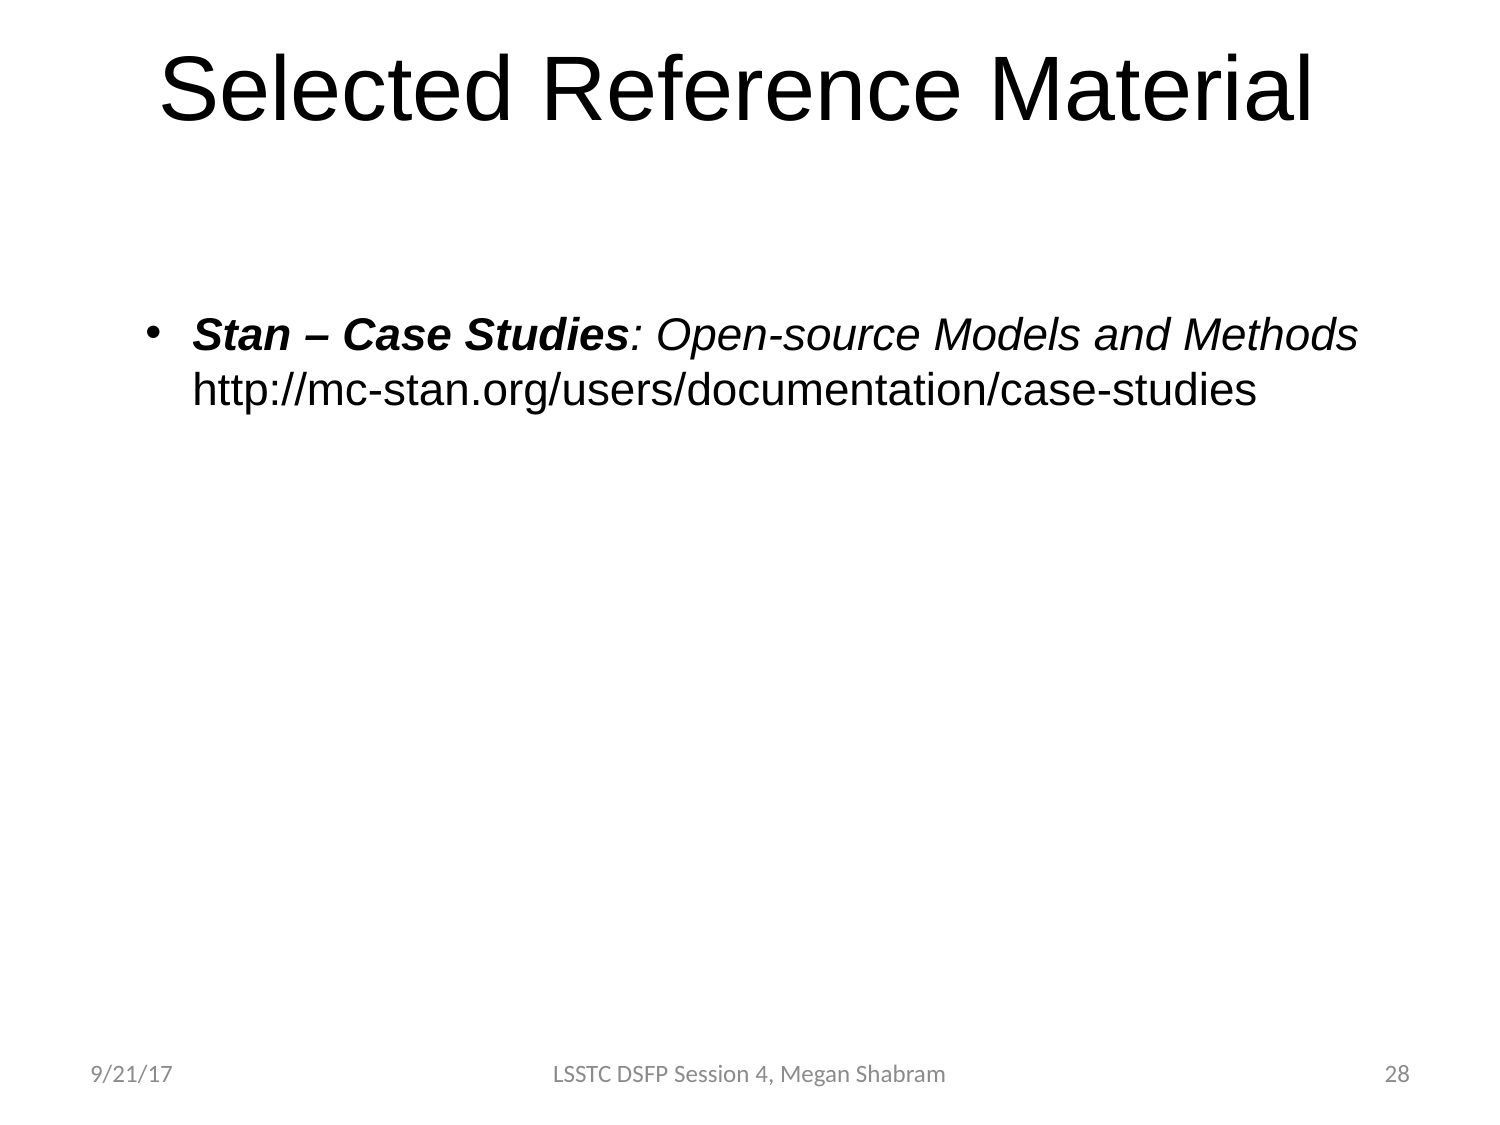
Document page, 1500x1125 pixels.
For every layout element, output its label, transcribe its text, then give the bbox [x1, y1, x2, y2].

text_box Stan – Case Studies: Open-source Models and Methods http://mc-stan.org/users/documentation/case-studies [130, 296, 1394, 477]
footer LSSTC DSFP Session 4, Megan Shabram [512, 1042, 988, 1103]
list [105, 207, 1394, 479]
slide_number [75, 1042, 425, 1103]
slide_number 27 [1074, 1042, 1425, 1103]
title Selected Reference Material [75, 0, 1425, 178]
